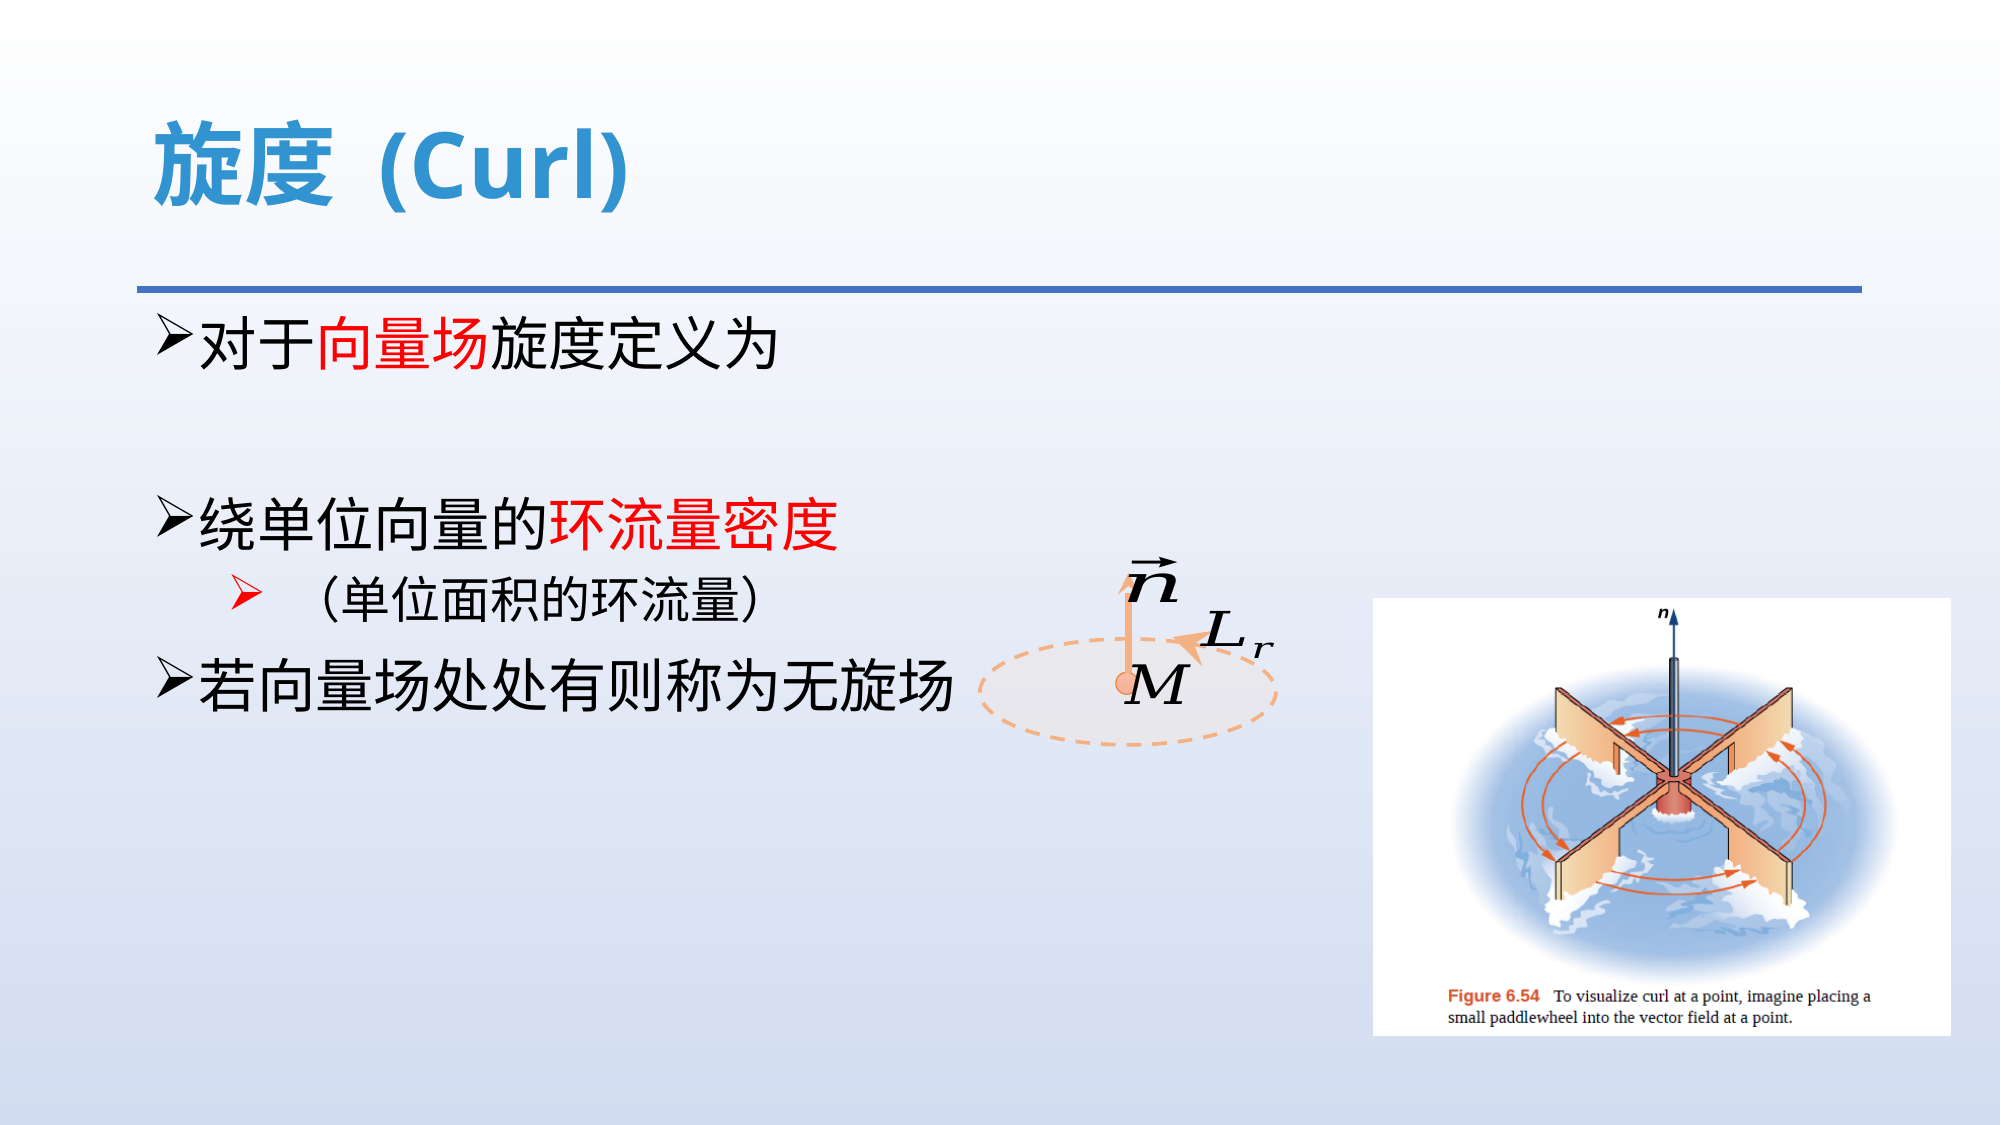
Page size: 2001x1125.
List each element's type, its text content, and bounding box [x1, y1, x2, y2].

title 旋度 (Curl) [137, 59, 1863, 278]
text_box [979, 554, 1276, 745]
picture [1373, 598, 1951, 1036]
